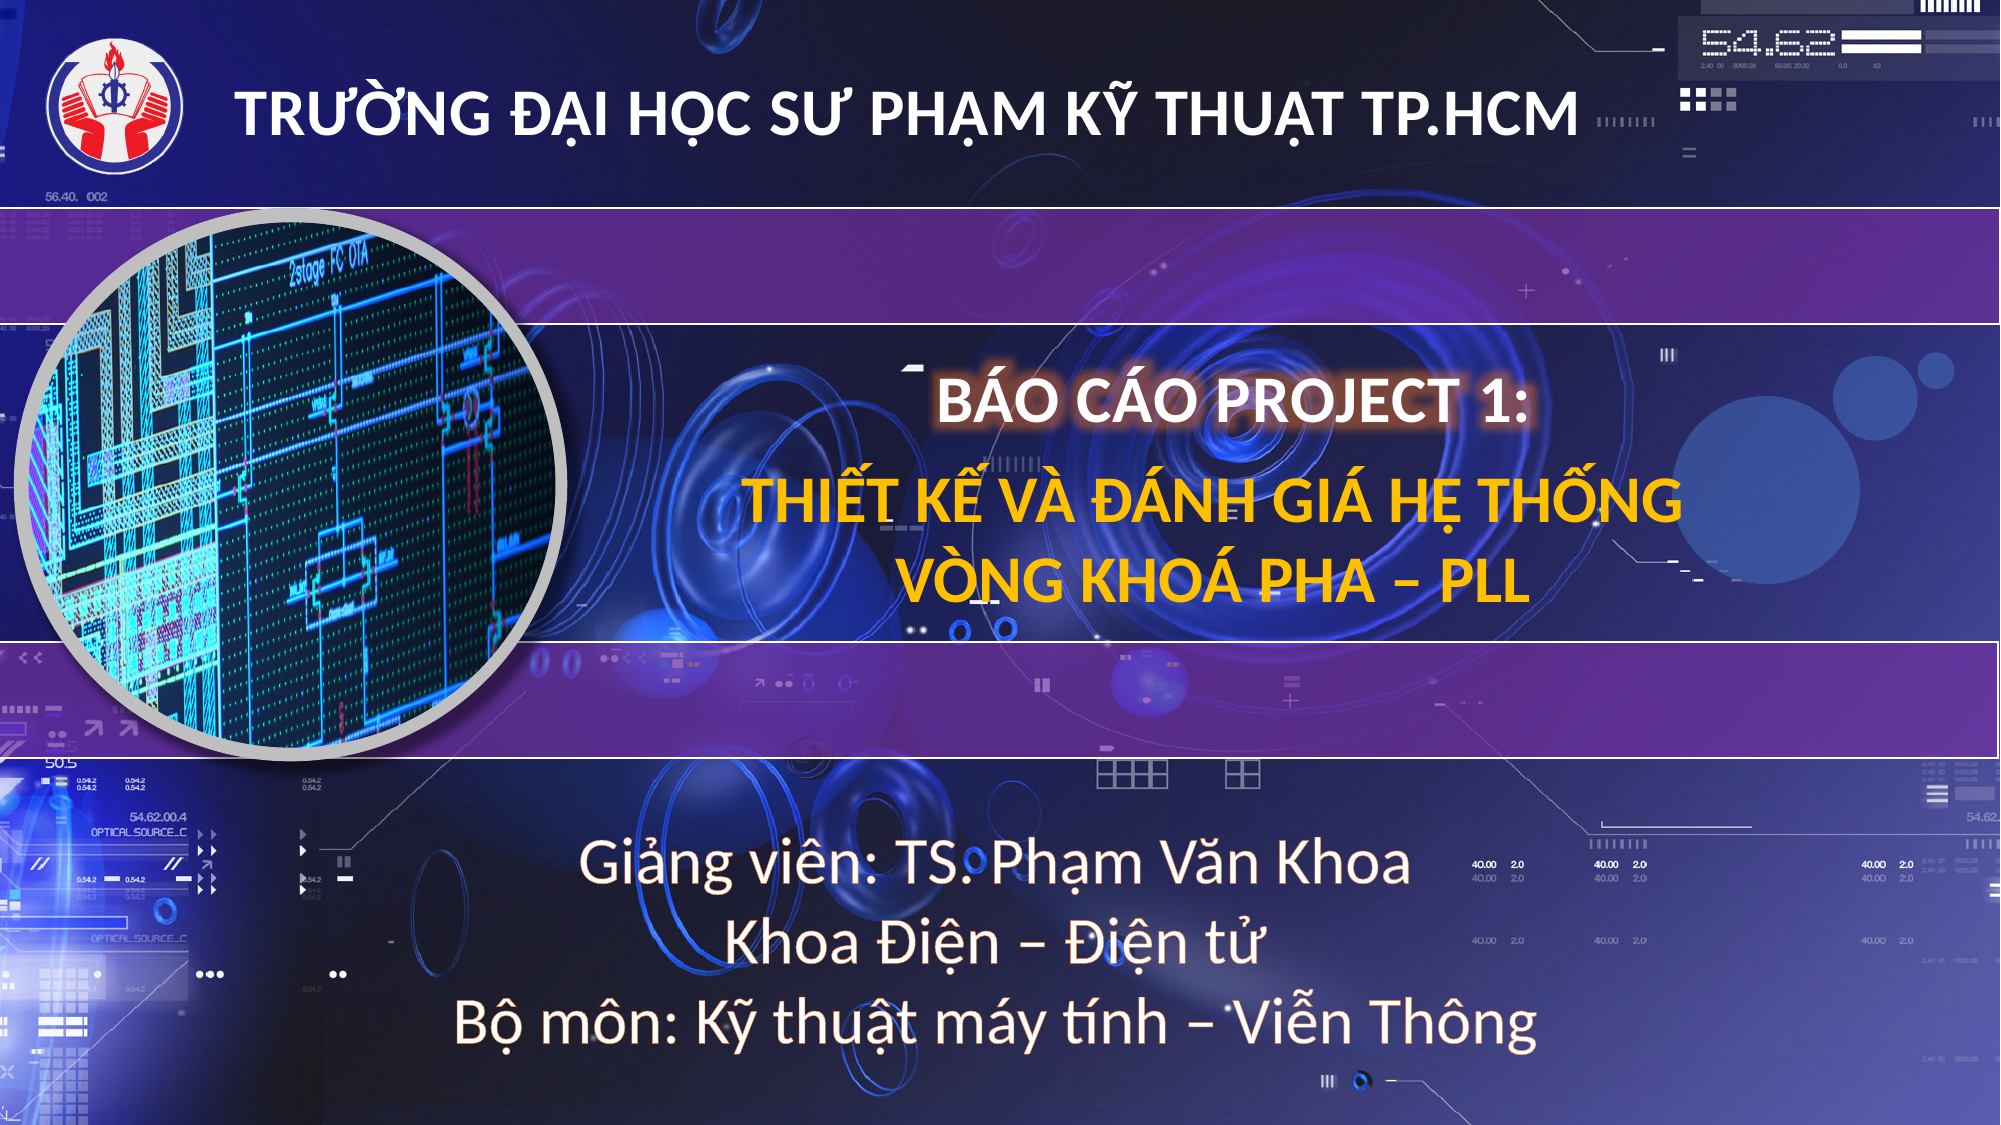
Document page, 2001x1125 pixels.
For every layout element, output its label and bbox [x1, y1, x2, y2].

picture [0, 0, 2000, 1125]
text_box [608, 348, 1833, 626]
